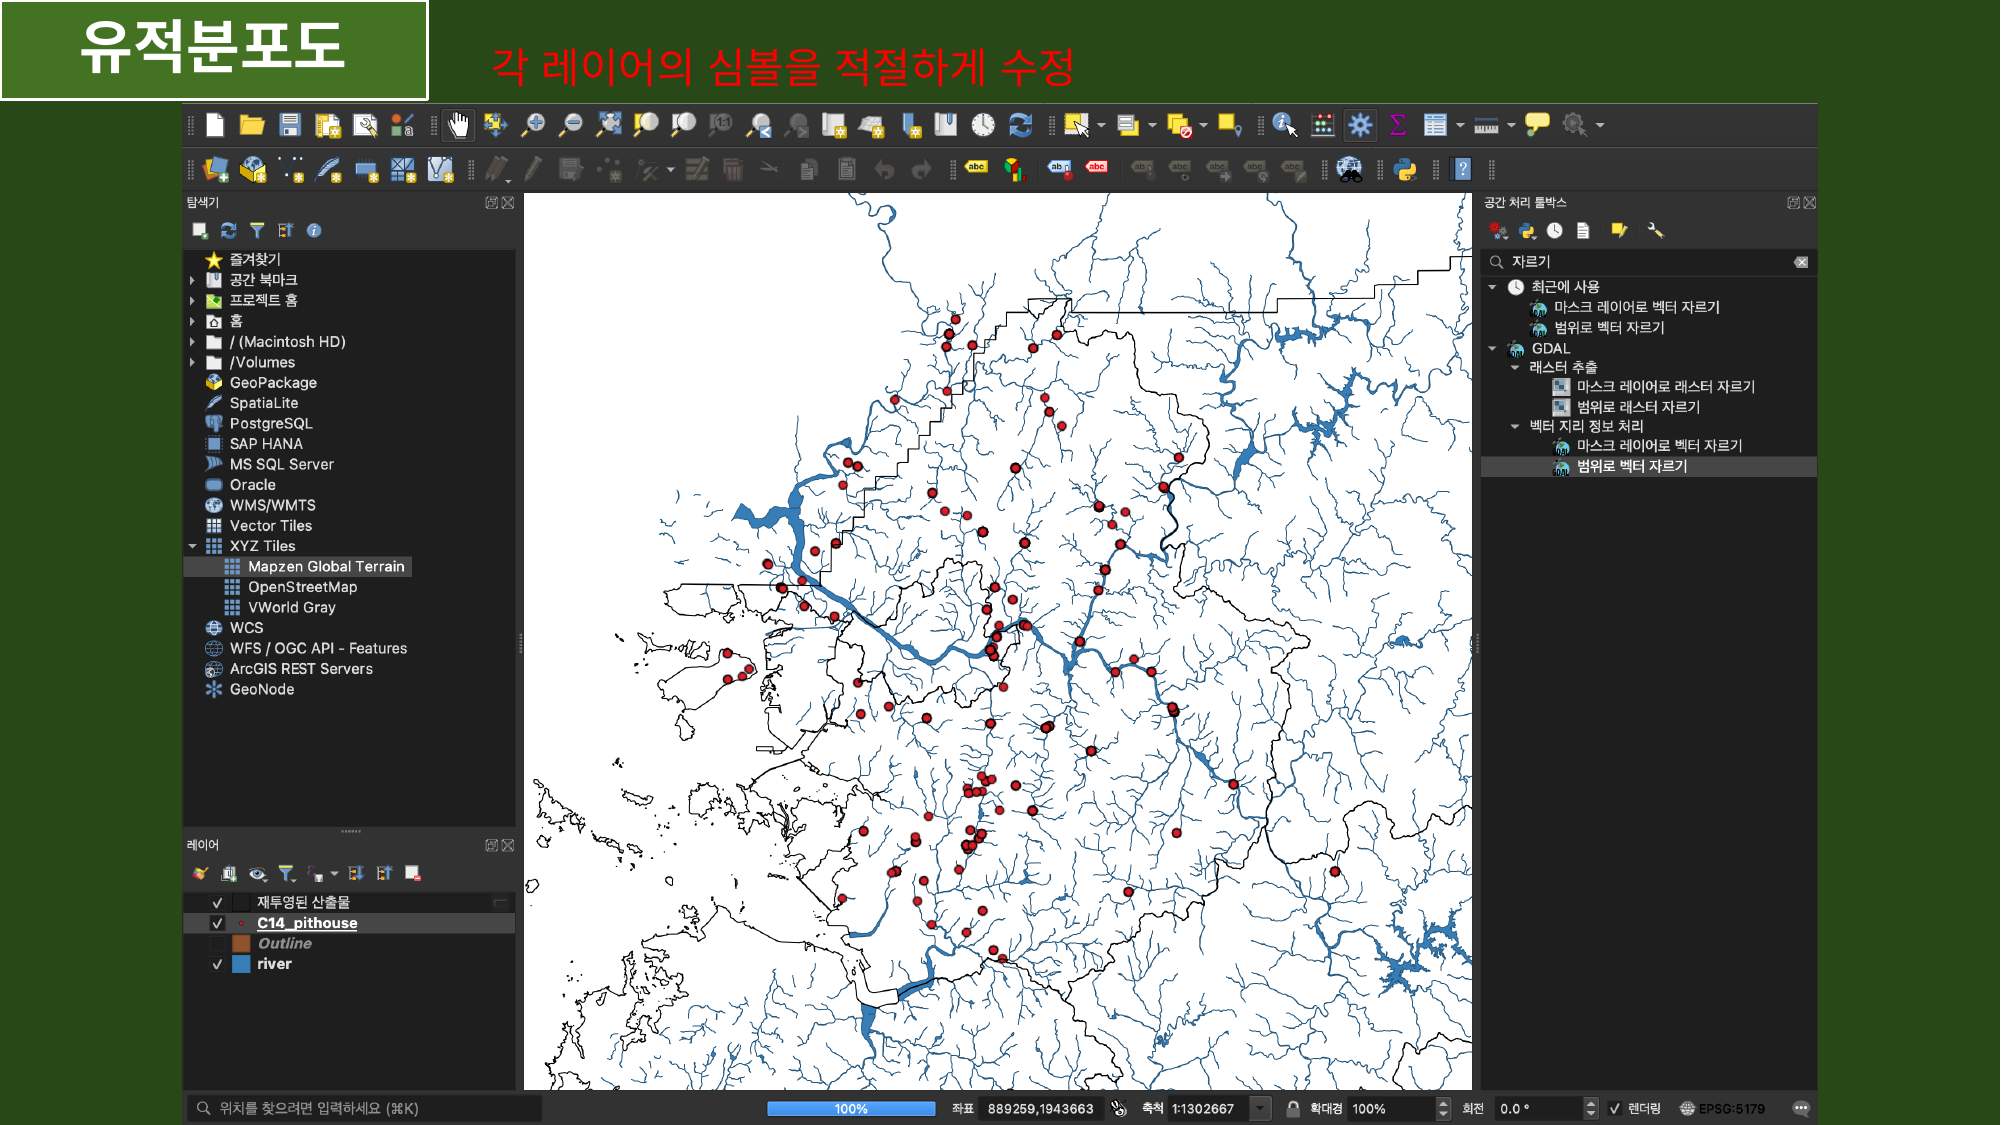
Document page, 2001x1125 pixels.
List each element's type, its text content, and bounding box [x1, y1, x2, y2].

text_box 각 레이어의 심볼을 적절하게 수정 [427, 34, 1142, 100]
picture [182, 103, 1818, 1125]
title 유적분포도 [0, 0, 428, 100]
